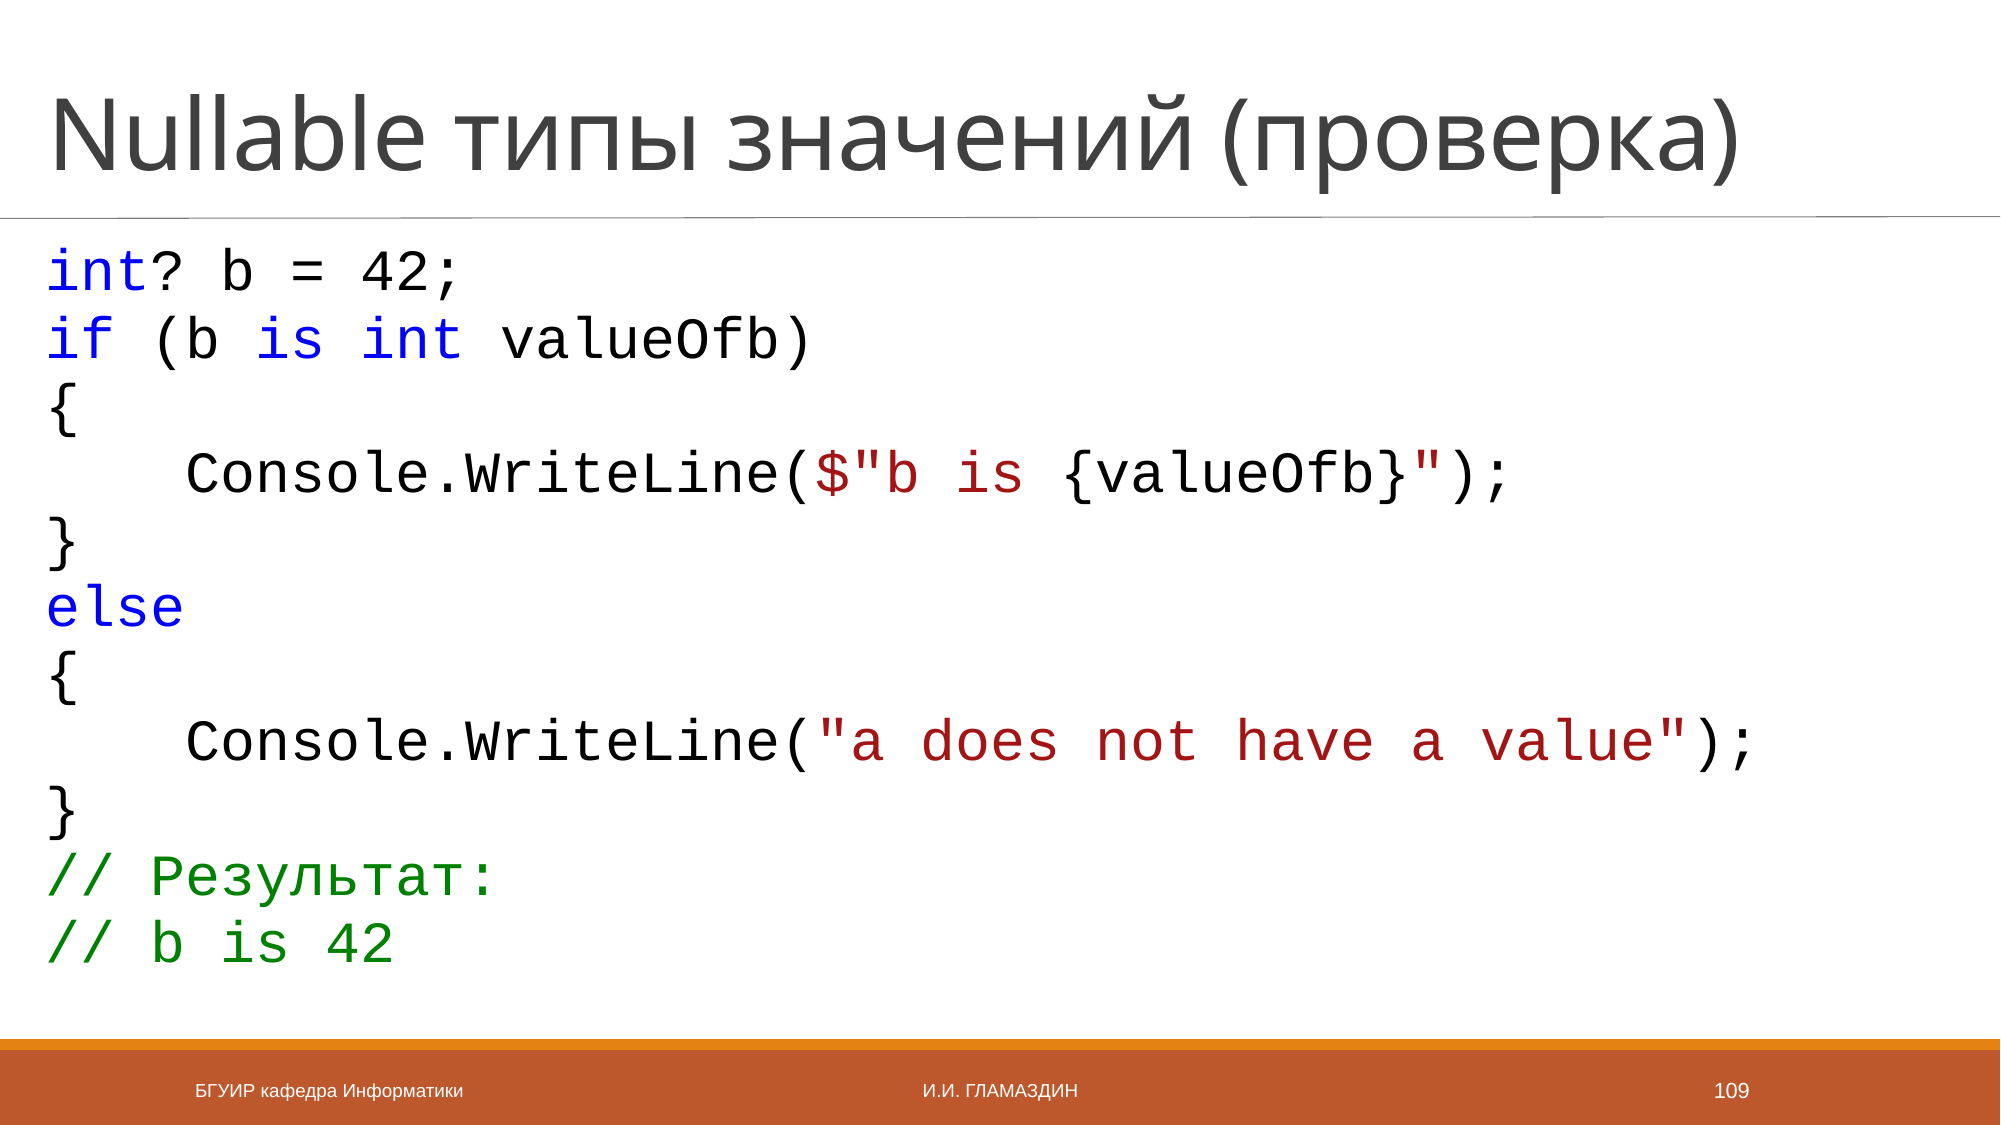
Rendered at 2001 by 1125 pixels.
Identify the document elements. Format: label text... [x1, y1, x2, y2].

footer И.И. Гламаздин [604, 1059, 1396, 1120]
title Nullable типы значений (проверка) [32, 47, 1967, 198]
list int? b = 42; if (b is int valueOfb) { Console.WriteLine($"b is {valueOfb}"); } else { Console.WriteLine("a does not have a value"); } // Результат: // b is 42 [32, 233, 1967, 1025]
slide_number 109 [1624, 1059, 1840, 1120]
slide_number БГУИР кафедра Информатики [180, 1059, 586, 1120]
